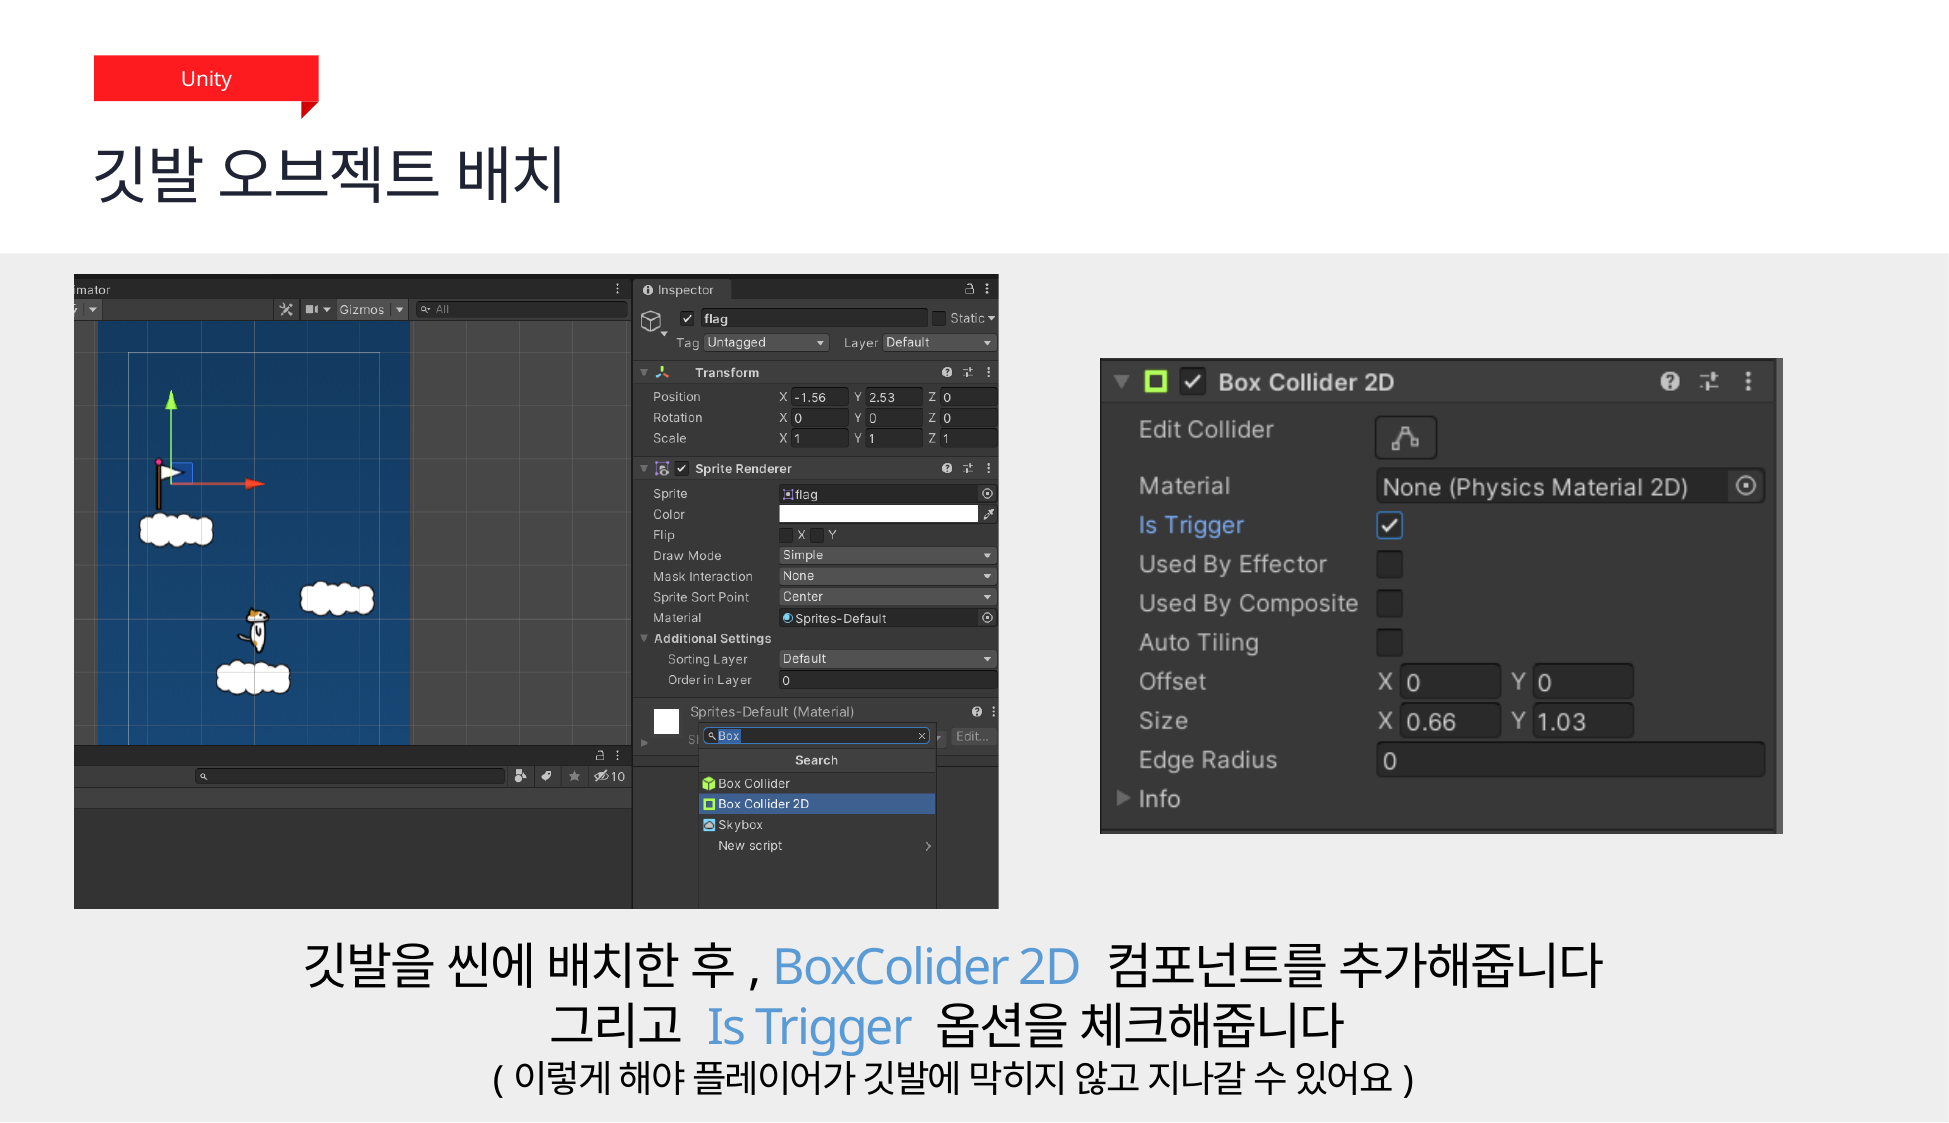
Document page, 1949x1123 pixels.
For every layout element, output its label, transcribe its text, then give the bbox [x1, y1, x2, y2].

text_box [94, 55, 319, 119]
picture [1099, 358, 1783, 834]
text_box 깃발을 씬에 배치한 후, BoxColider 2D 컴포넌트를 추가해줍니다 그리고 Is Trigger 옵션을 체크해줍니다 (이렇게 해야 플레이어가 깃발에 막히지 않고 지나갈 수 있어요) [24, 934, 1882, 1100]
text_box 깃발 오브젝트 배치 [91, 135, 1180, 211]
picture [73, 274, 999, 909]
